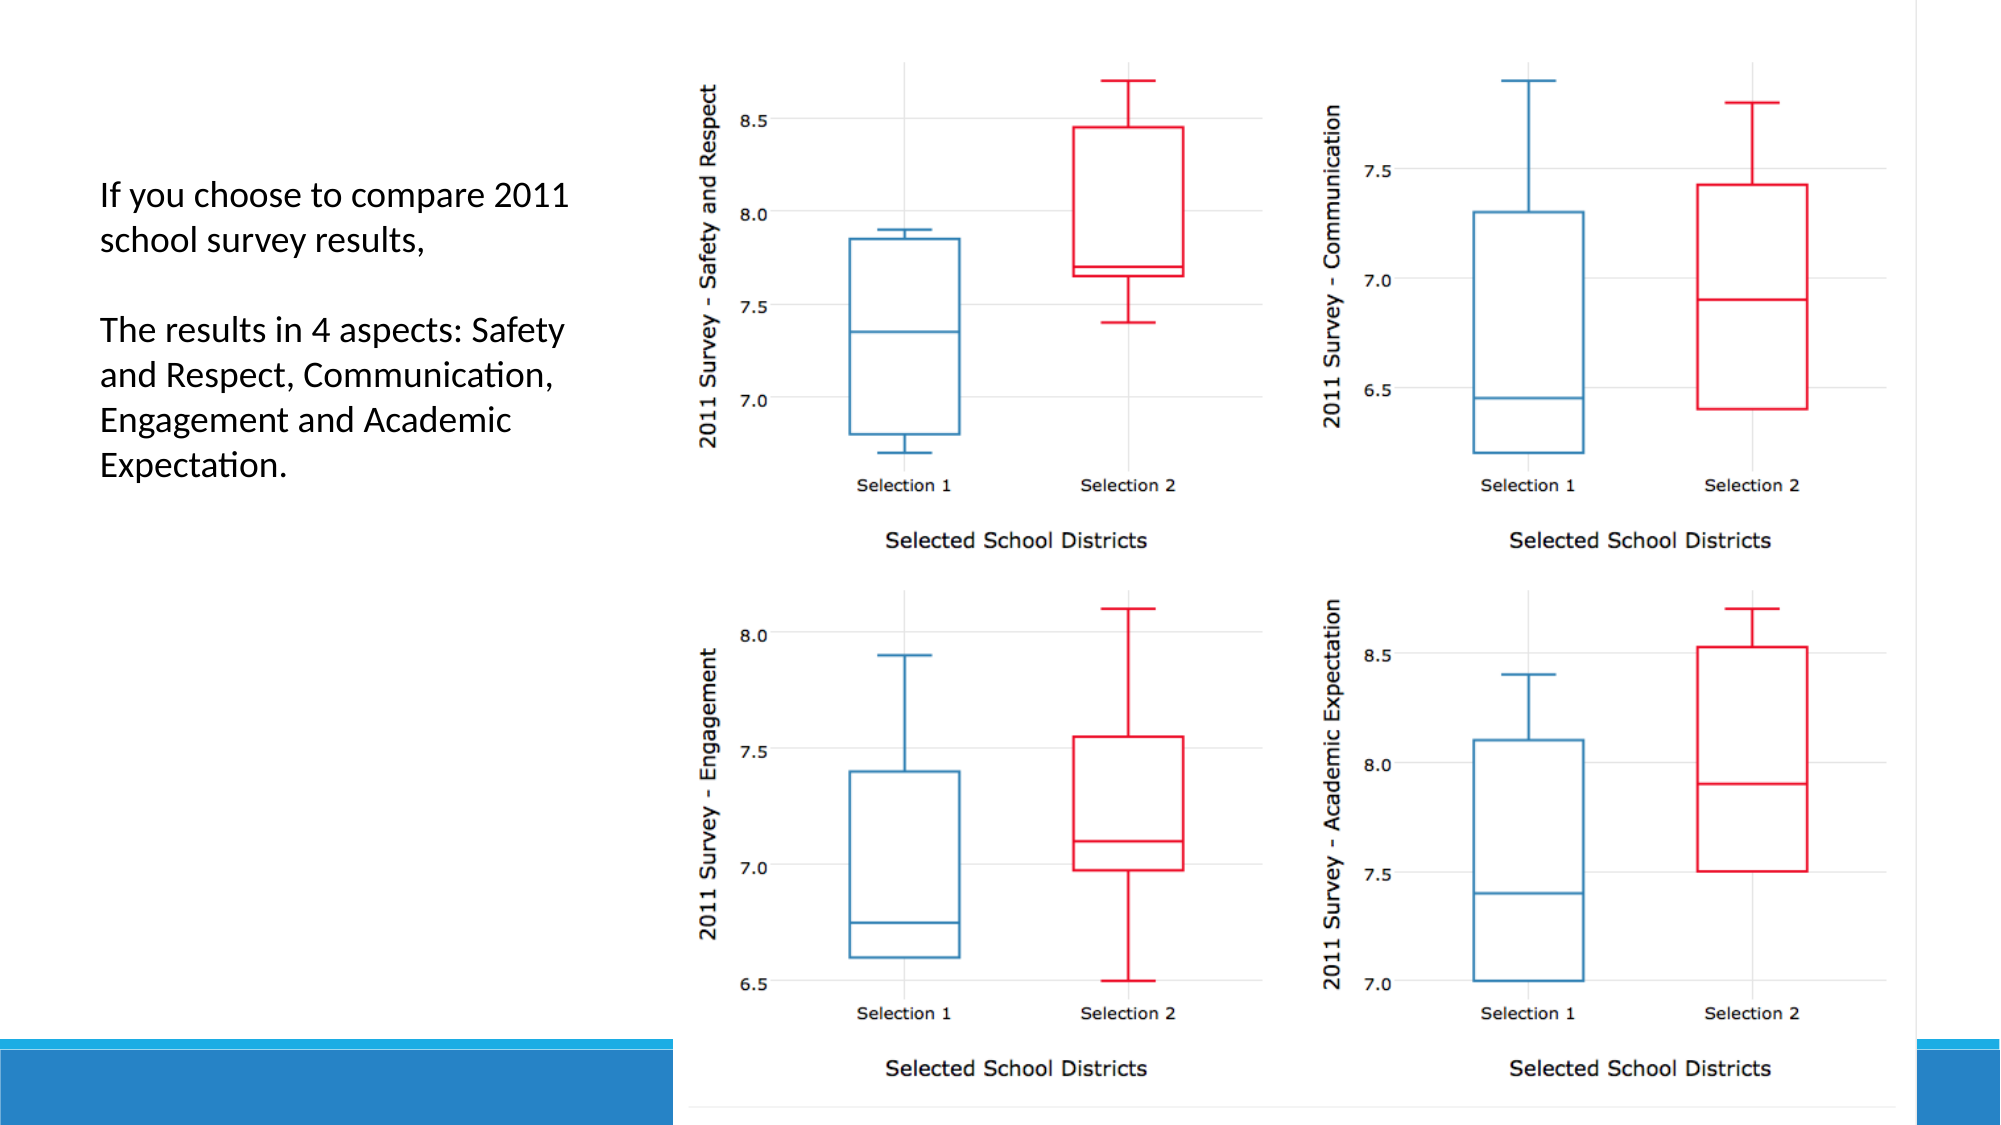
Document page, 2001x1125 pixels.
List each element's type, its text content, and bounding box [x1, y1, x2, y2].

text_box If you choose to compare 2011 school survey results, The results in 4 aspects: Safety and Respect, Communication, Engagement and Academic Expectation. [85, 162, 615, 492]
picture [672, 0, 1918, 1125]
